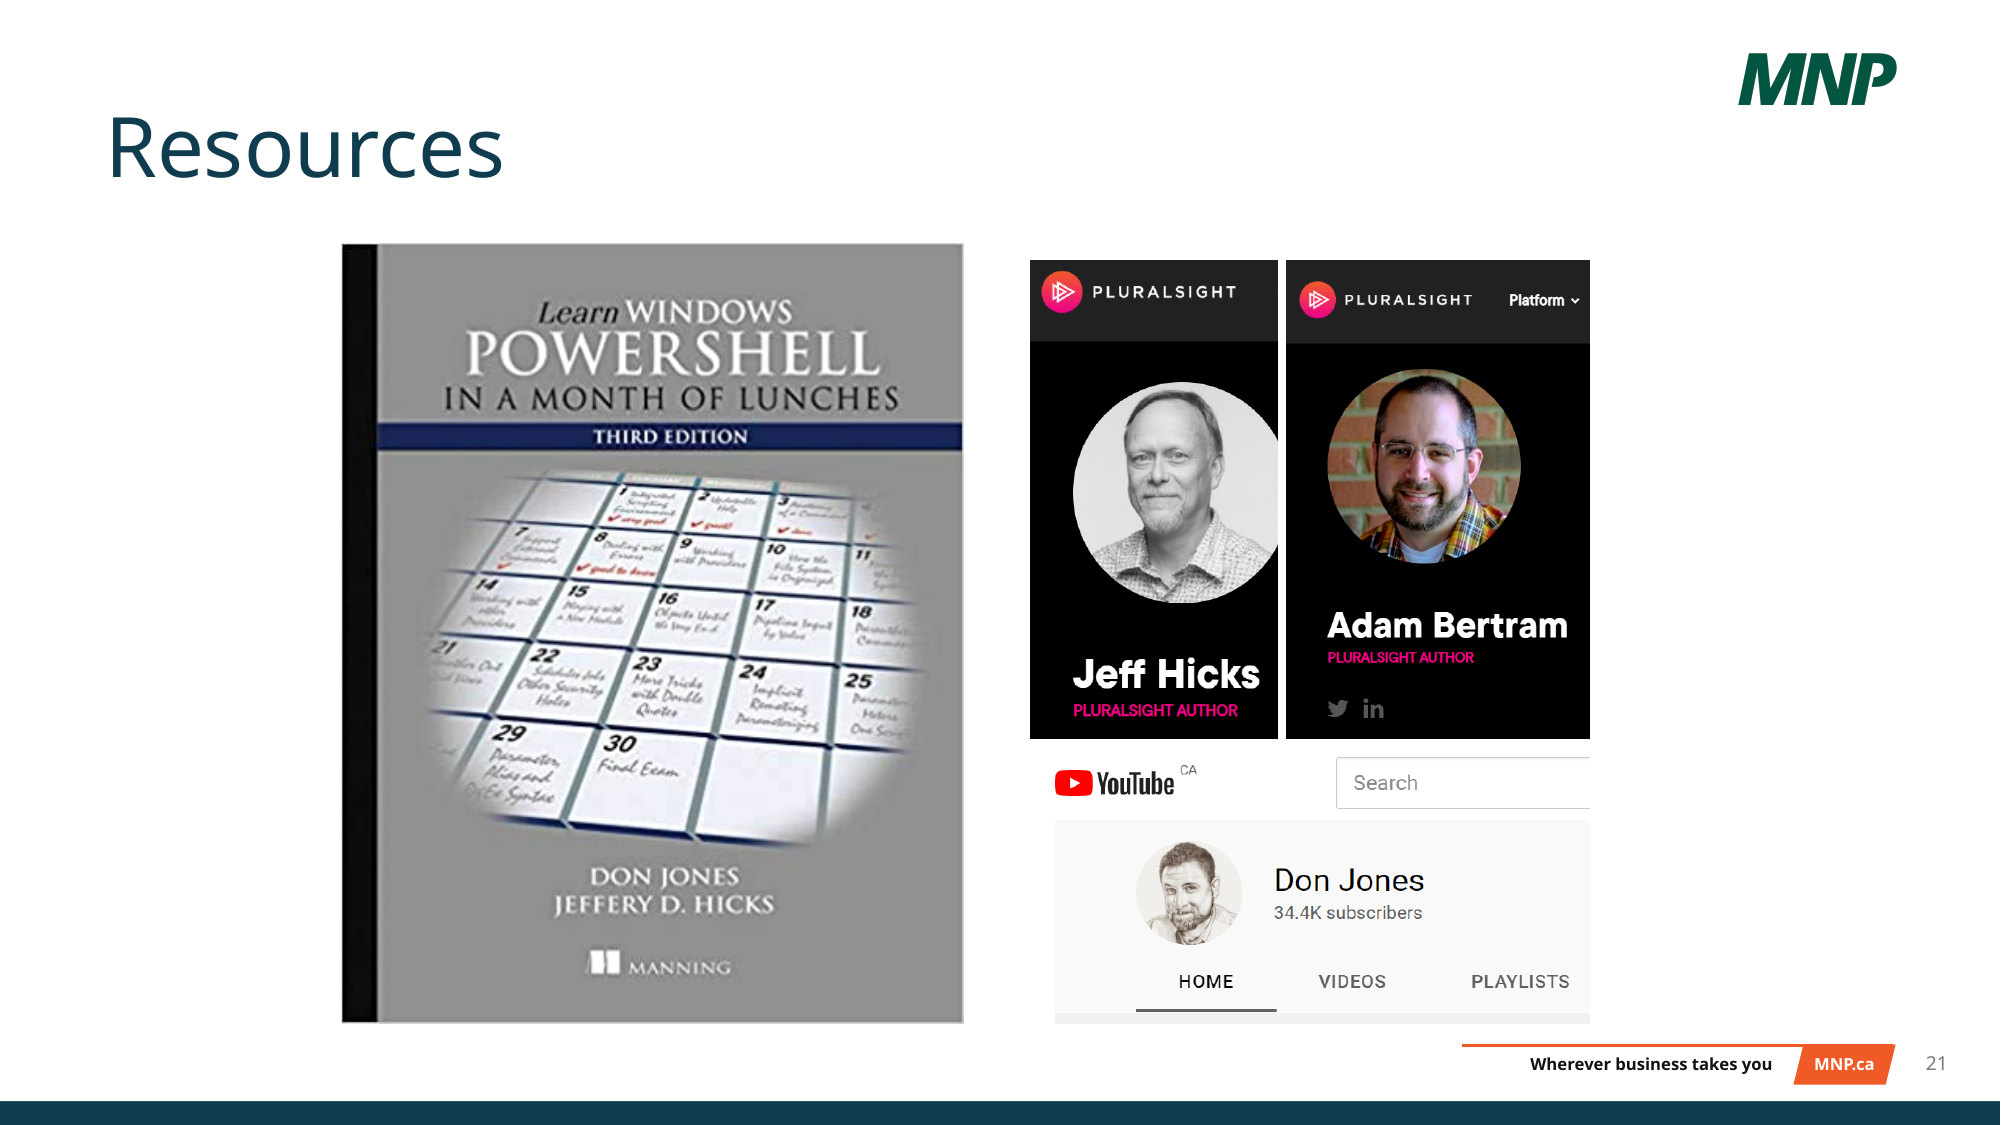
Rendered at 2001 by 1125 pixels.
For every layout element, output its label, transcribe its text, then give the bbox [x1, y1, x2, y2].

slide_number 21 [1895, 1043, 1978, 1085]
picture [1733, 48, 1905, 109]
picture [1030, 747, 1590, 1024]
picture [1030, 260, 1278, 739]
picture [341, 243, 964, 1024]
title Resources [105, 105, 1896, 197]
picture [1286, 260, 1590, 739]
